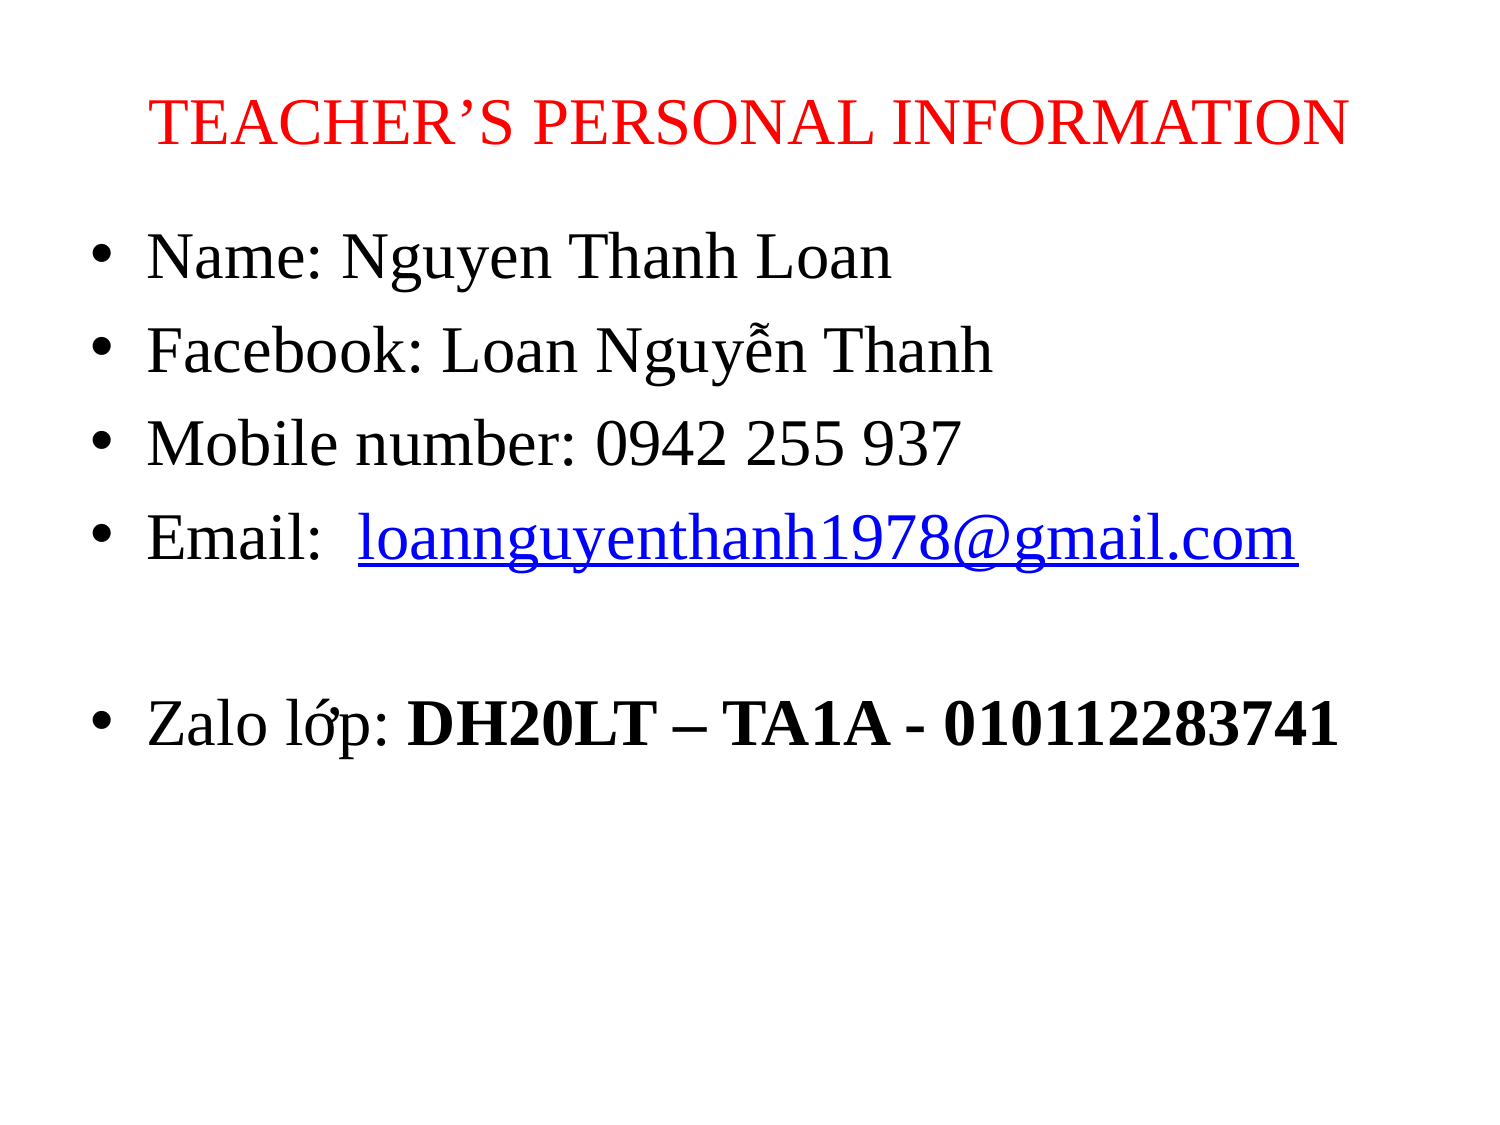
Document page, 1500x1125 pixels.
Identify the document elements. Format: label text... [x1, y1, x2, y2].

title TEACHER’S PERSONAL INFORMATION [75, 45, 1425, 191]
list Name: Nguyen Thanh Loan Facebook: Loan Nguyễn Thanh Mobile number: 0942 255 937 Email: loannguyenthanh1978@gmail.com Zalo lớp: DH20LT – TA1A - 010112283741 [75, 204, 1463, 1005]
